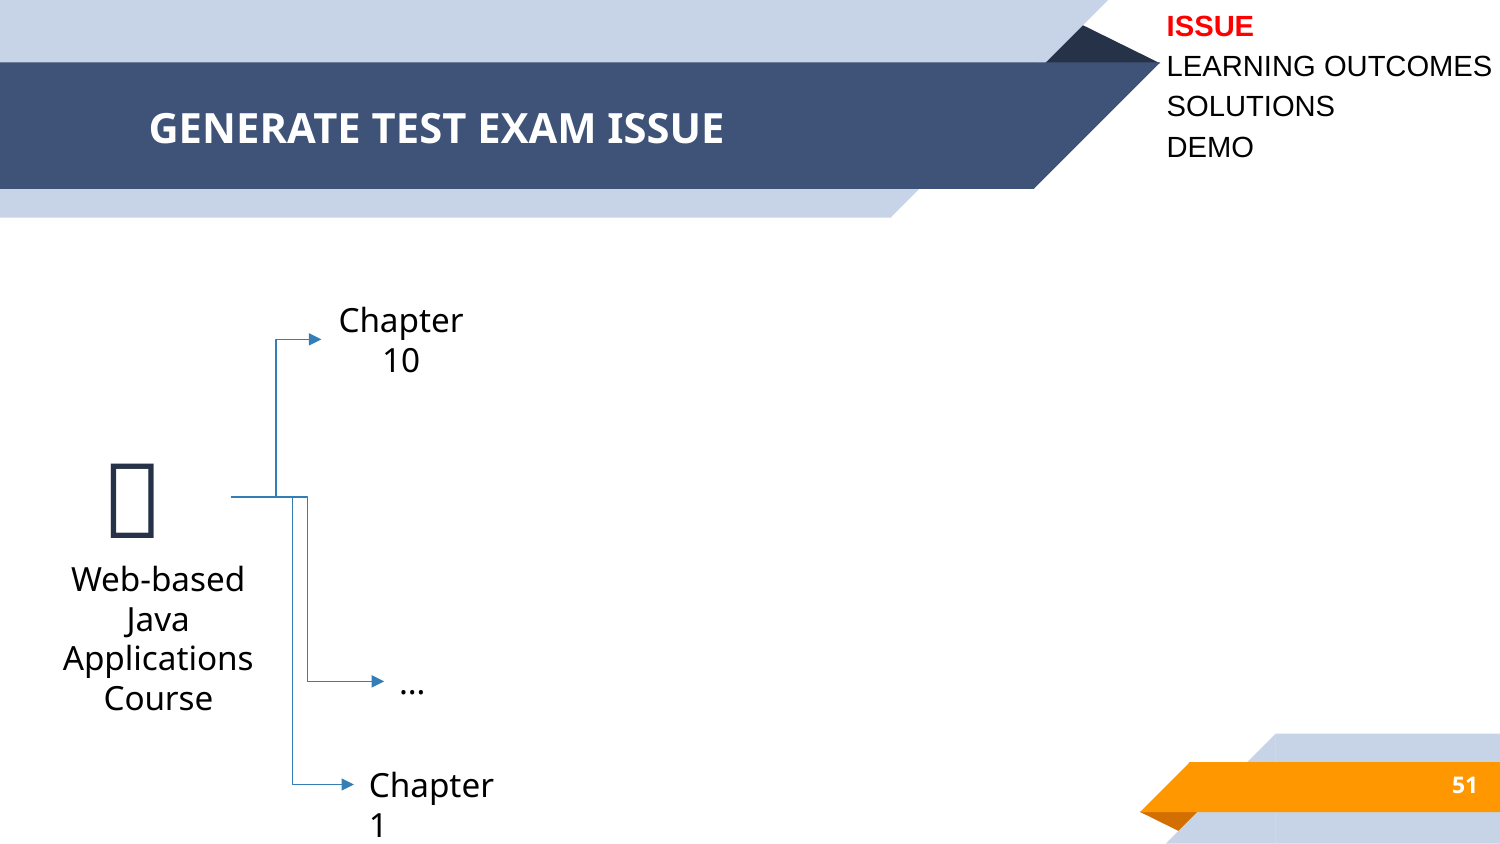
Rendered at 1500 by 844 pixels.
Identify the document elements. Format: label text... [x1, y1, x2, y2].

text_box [230, 339, 322, 498]
text_box ISSUE LEARNING OUTCOMES SOLUTIONS DEMO [1151, 0, 1500, 170]
slide_number ‹#› [1249, 760, 1494, 813]
title GENERATE TEST EXAM ISSUE [133, 64, 997, 190]
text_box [230, 689, 355, 785]
text_box Web-based Java Applications Course [33, 550, 224, 687]
text_box Chapter 1 [353, 756, 513, 813]
text_box 📖 [86, 426, 225, 550]
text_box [230, 496, 385, 682]
text_box Chapter 10 [321, 291, 481, 388]
text_box … [384, 653, 435, 710]
